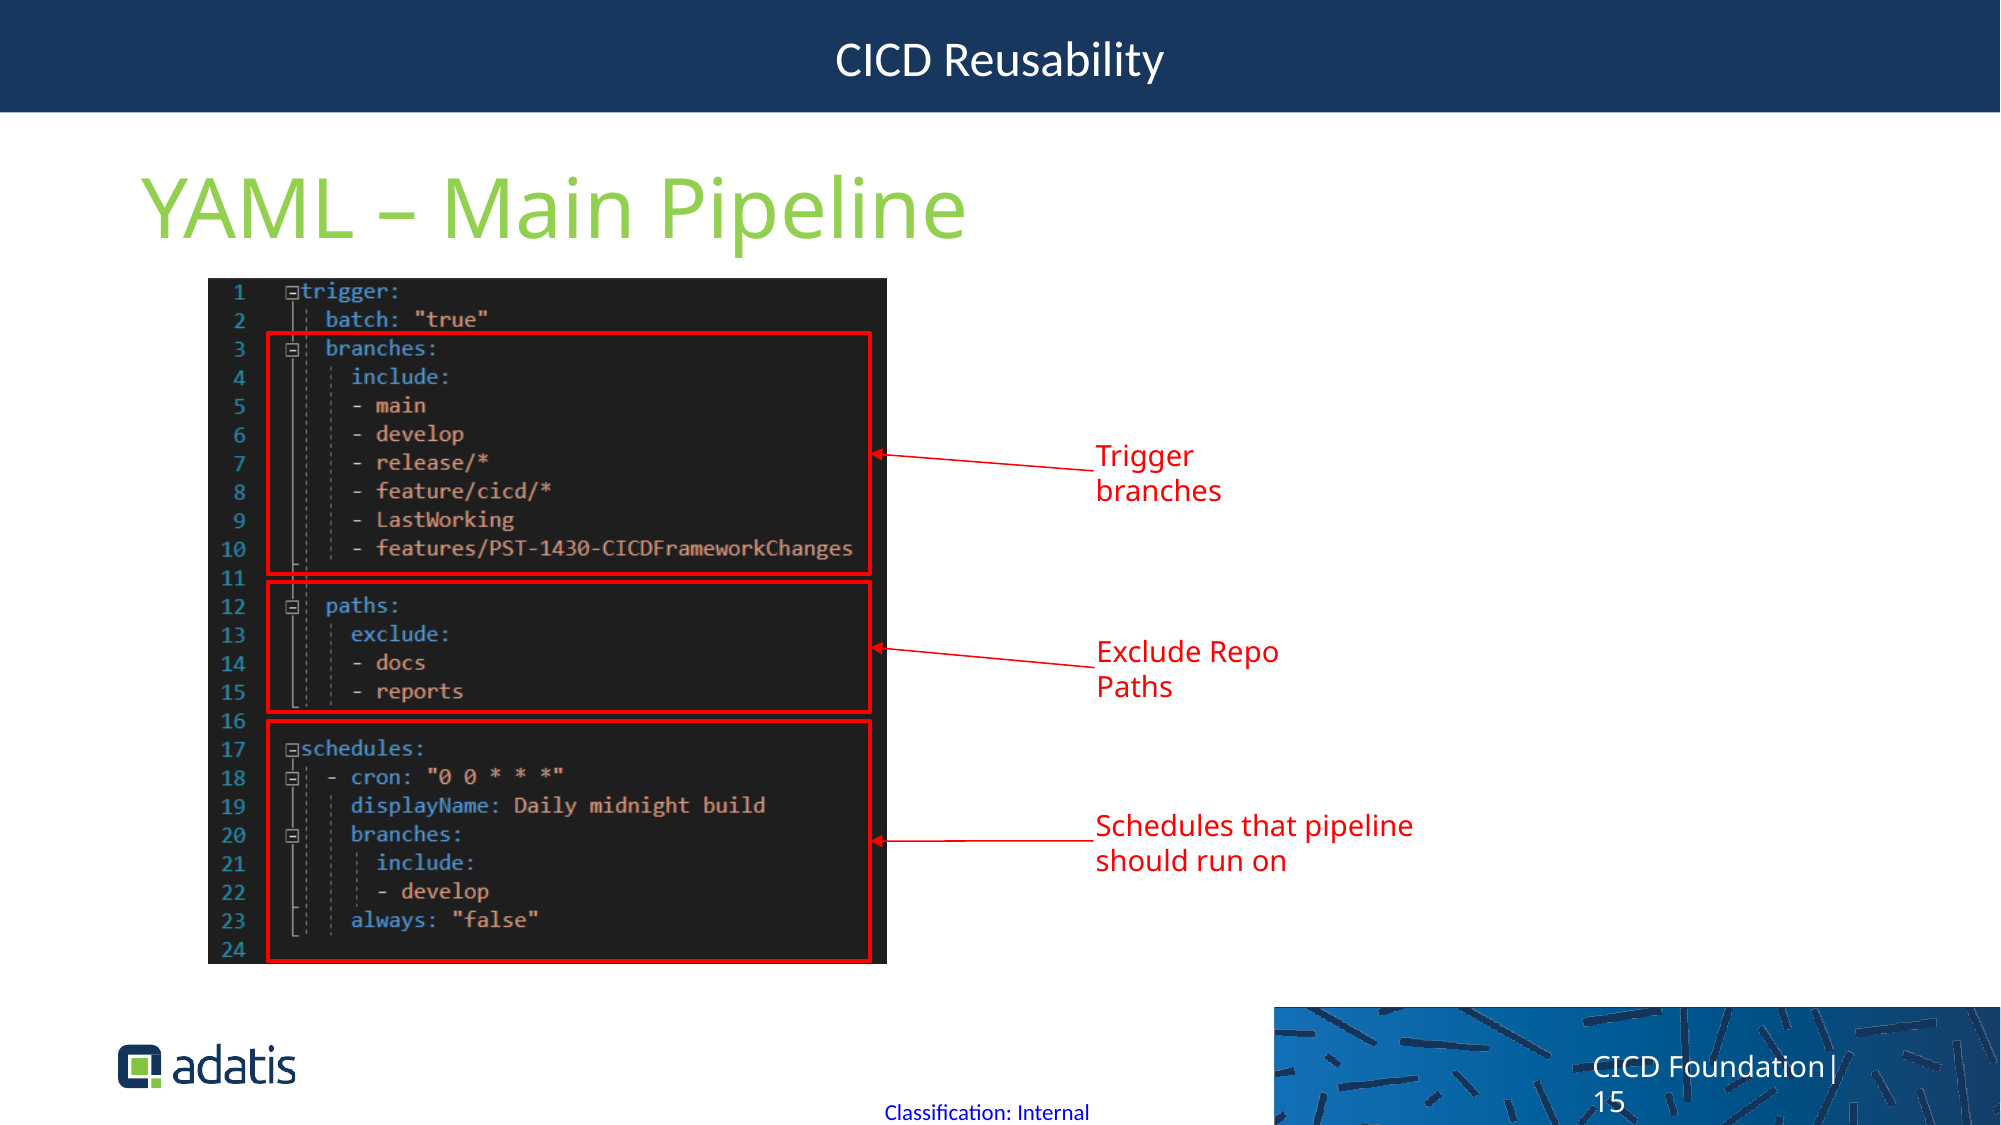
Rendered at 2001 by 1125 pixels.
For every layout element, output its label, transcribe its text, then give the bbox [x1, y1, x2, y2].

text_box Exclude Repo Paths [1094, 631, 1348, 704]
picture [208, 278, 887, 964]
picture [250, 1045, 296, 1084]
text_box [869, 646, 1095, 651]
picture [197, 1043, 221, 1084]
slide_number CICD Foundation| 15 [1590, 1047, 1887, 1084]
text_box Trigger branches [1093, 434, 1300, 507]
picture [1274, 1008, 2001, 1125]
text_box YAML – Main Pipeline [139, 152, 2000, 255]
picture [173, 1056, 194, 1084]
text_box CICD Reusability [0, 0, 2000, 115]
picture [224, 1056, 246, 1084]
text_box Schedules that pipeline should run on [1093, 804, 1445, 877]
